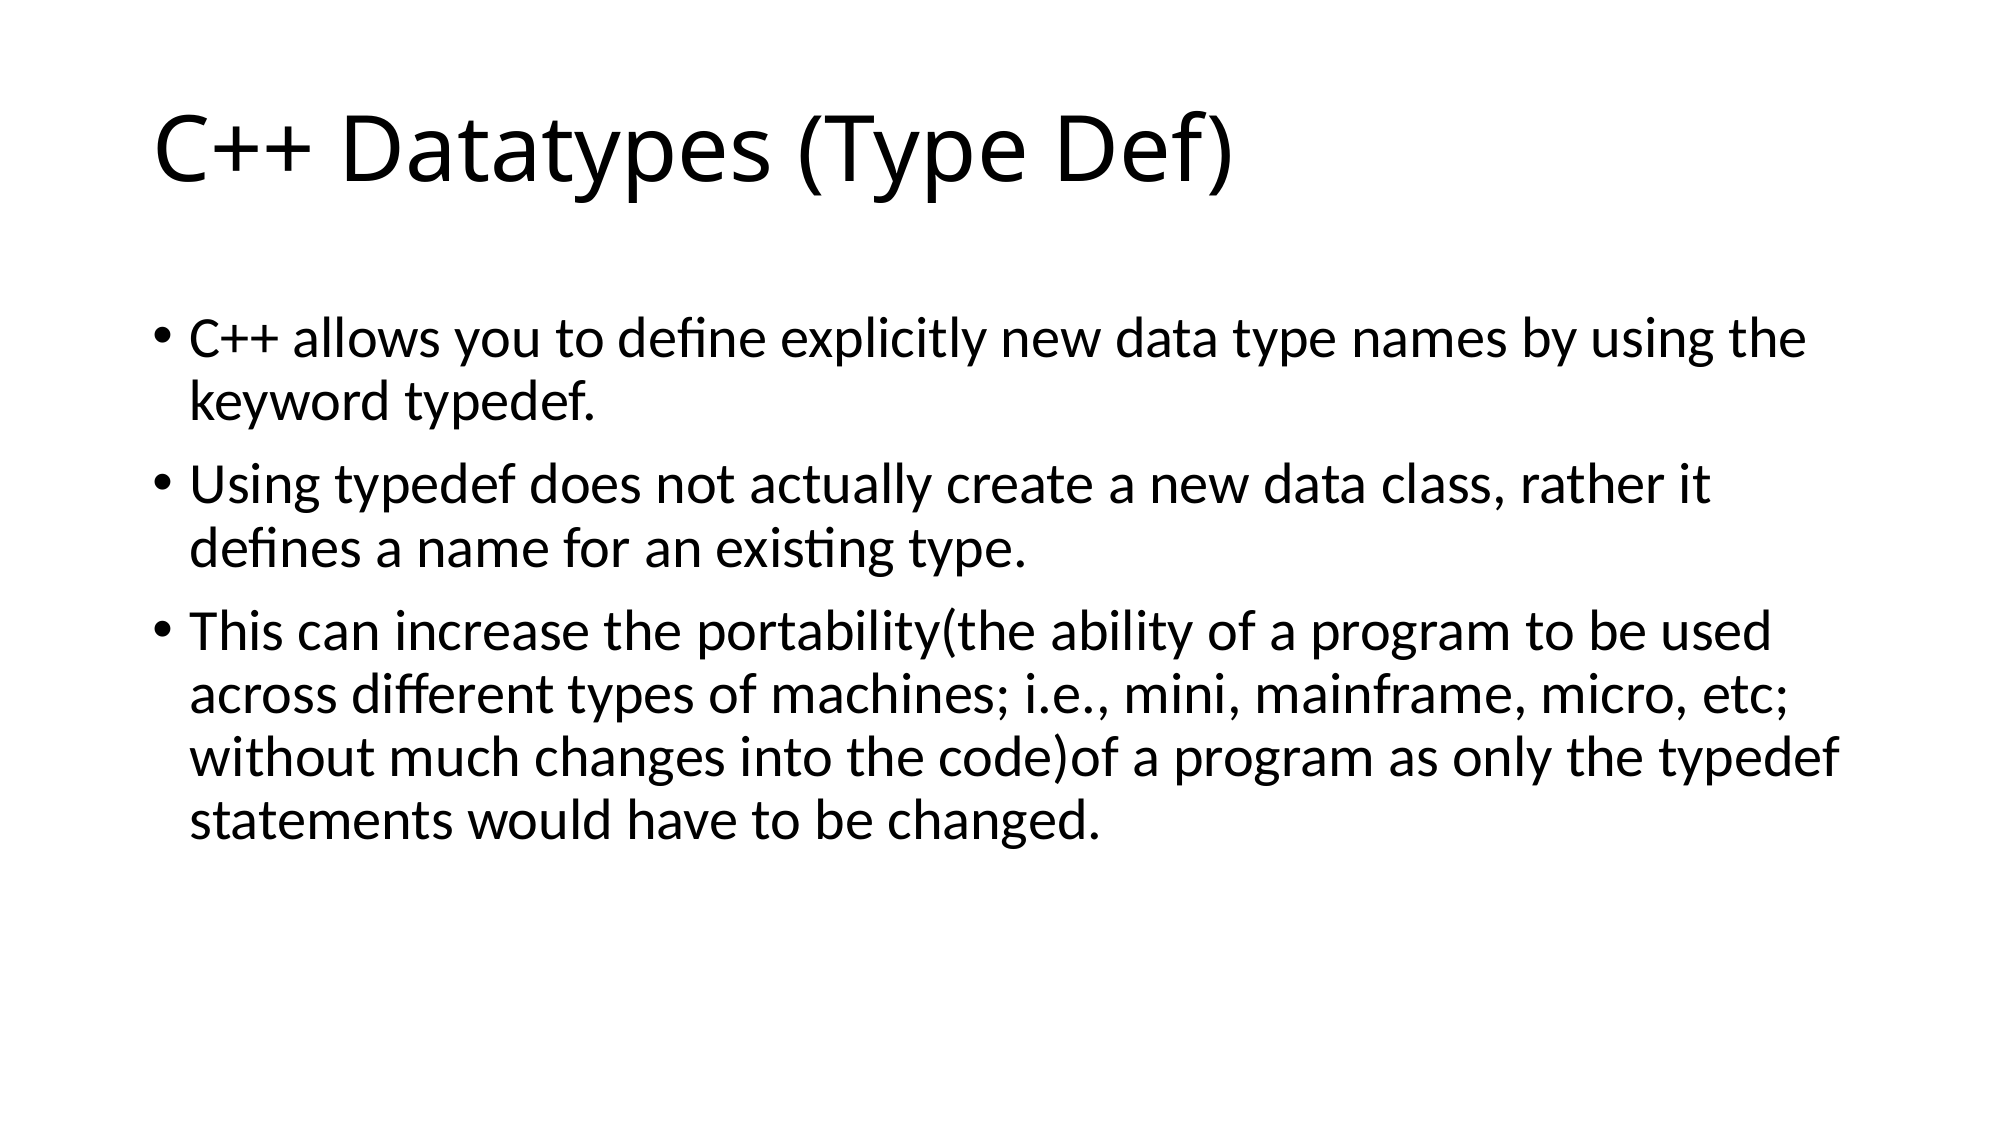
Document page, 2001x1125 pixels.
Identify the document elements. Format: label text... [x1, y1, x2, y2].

list C++ allows you to define explicitly new data type names by using the keyword typedef. Using typedef does not actually create a new data class, rather it defines a name for an existing type. This can increase the portability(the ability of a program to be used across different types of machines; i.e., mini, mainframe, micro, etc; without much changes into the code)of a program as only the typedef statements would have to be changed. [137, 299, 1863, 1014]
title C++ Datatypes (Type Def) [137, 42, 1863, 261]
